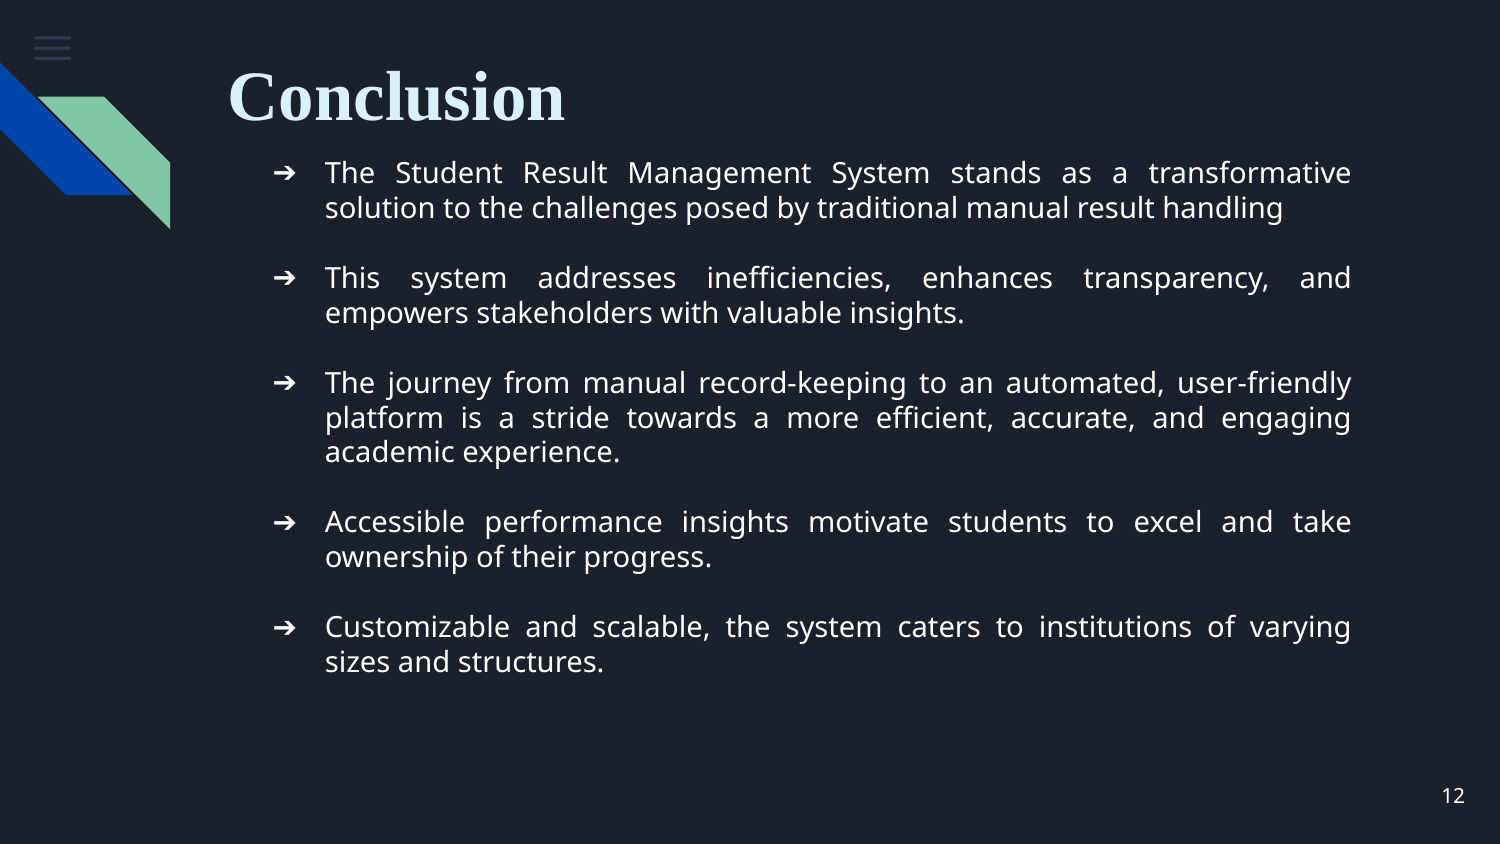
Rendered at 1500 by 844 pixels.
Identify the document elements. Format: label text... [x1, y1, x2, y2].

title Conclusion [212, 39, 1368, 145]
slide_number ‹#› [1389, 764, 1480, 830]
text_box The Student Result Management System stands as a transformative solution to the challenges posed by traditional manual result handling This system addresses inefficiencies, enhances transparency, and empowers stakeholders with valuable insights. The journey from manual record-keeping to an automated, user-friendly platform is a stride towards a more efficient, accurate, and engaging academic experience. Accessible performance insights motivate students to excel and take ownership of their progress. Customizable and scalable, the system caters to institutions of varying sizes and structures. [234, 139, 1368, 742]
